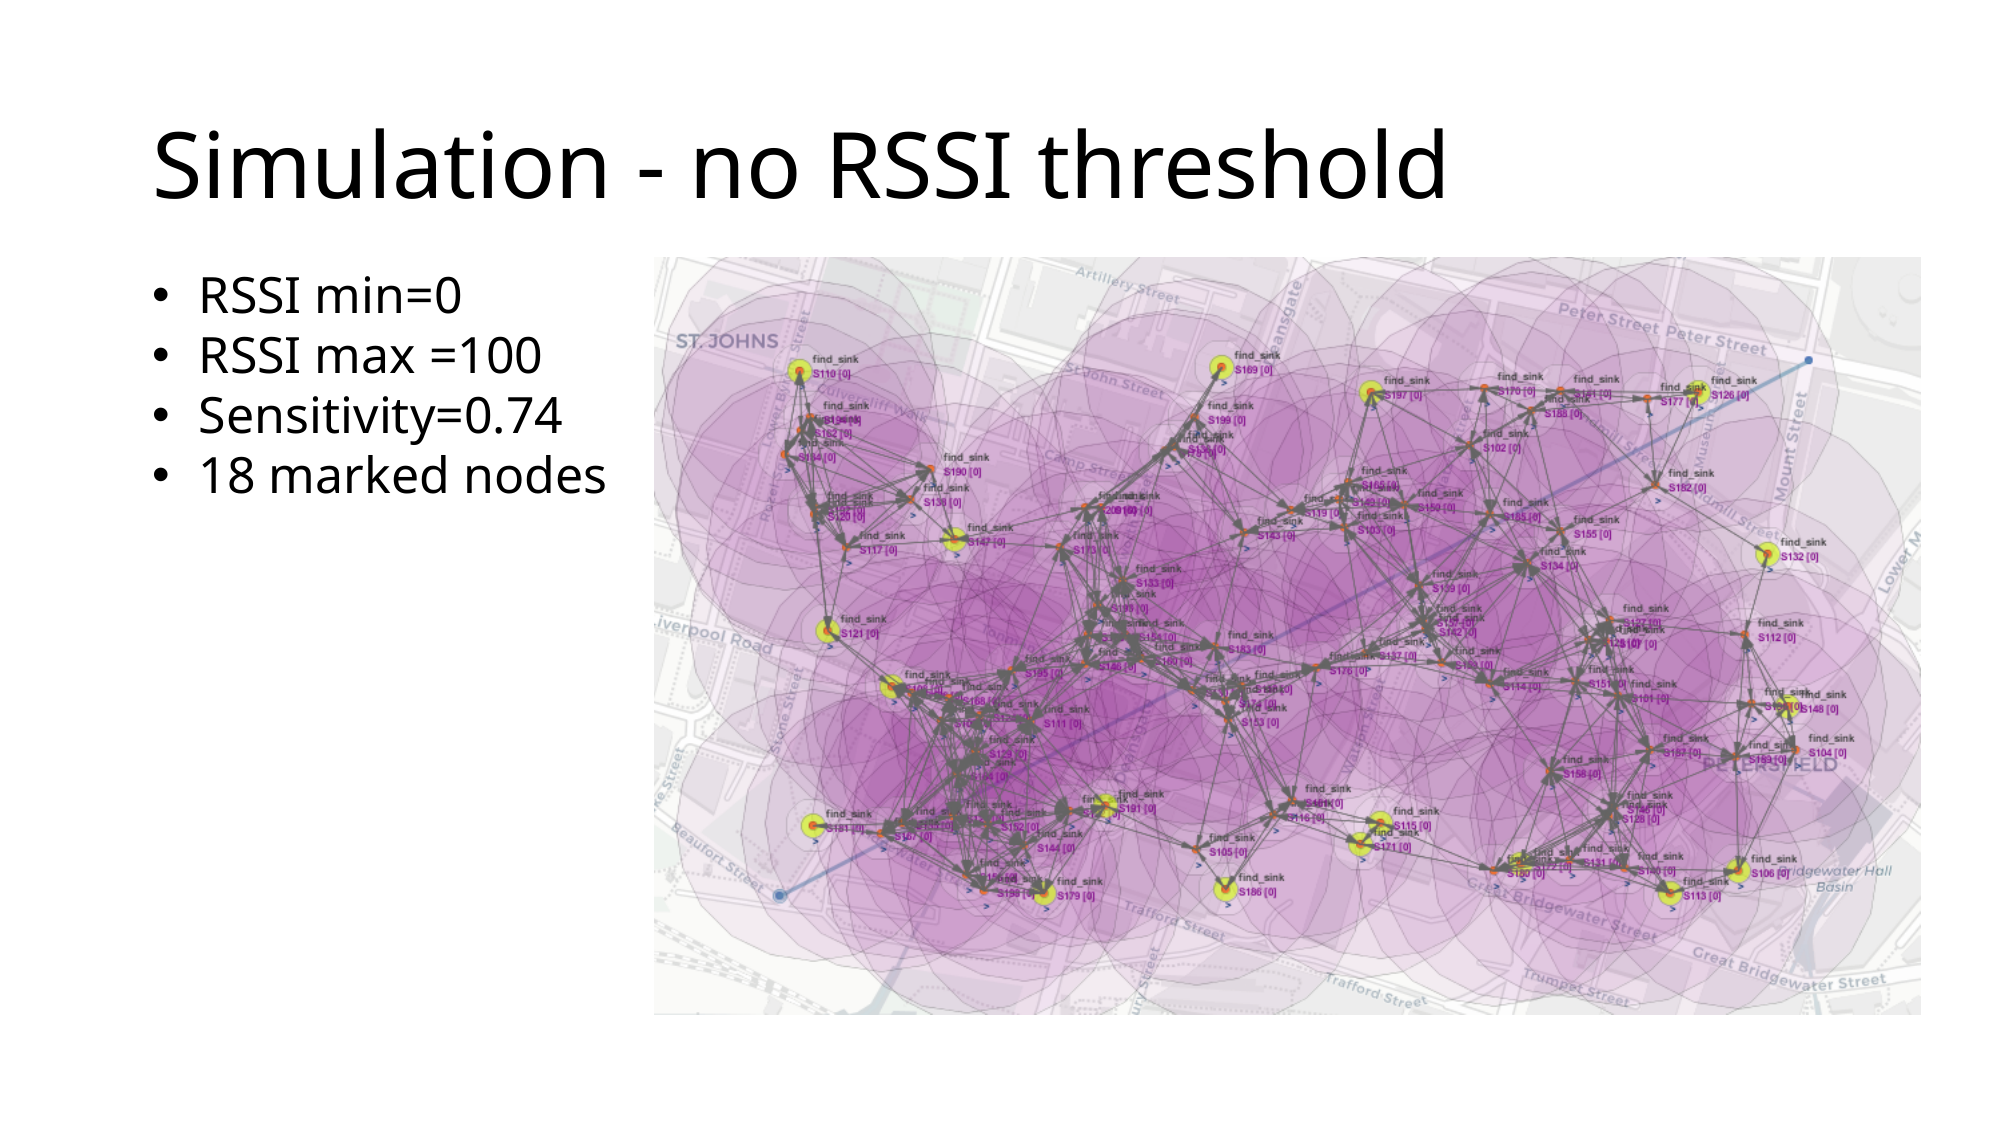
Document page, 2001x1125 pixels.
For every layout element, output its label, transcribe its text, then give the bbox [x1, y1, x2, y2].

picture [654, 256, 1922, 1015]
title Simulation - no RSSI threshold [137, 59, 1863, 278]
list RSSI min=0 RSSI max =100 Sensitivity=0.74 18 marked nodes [137, 256, 641, 1016]
